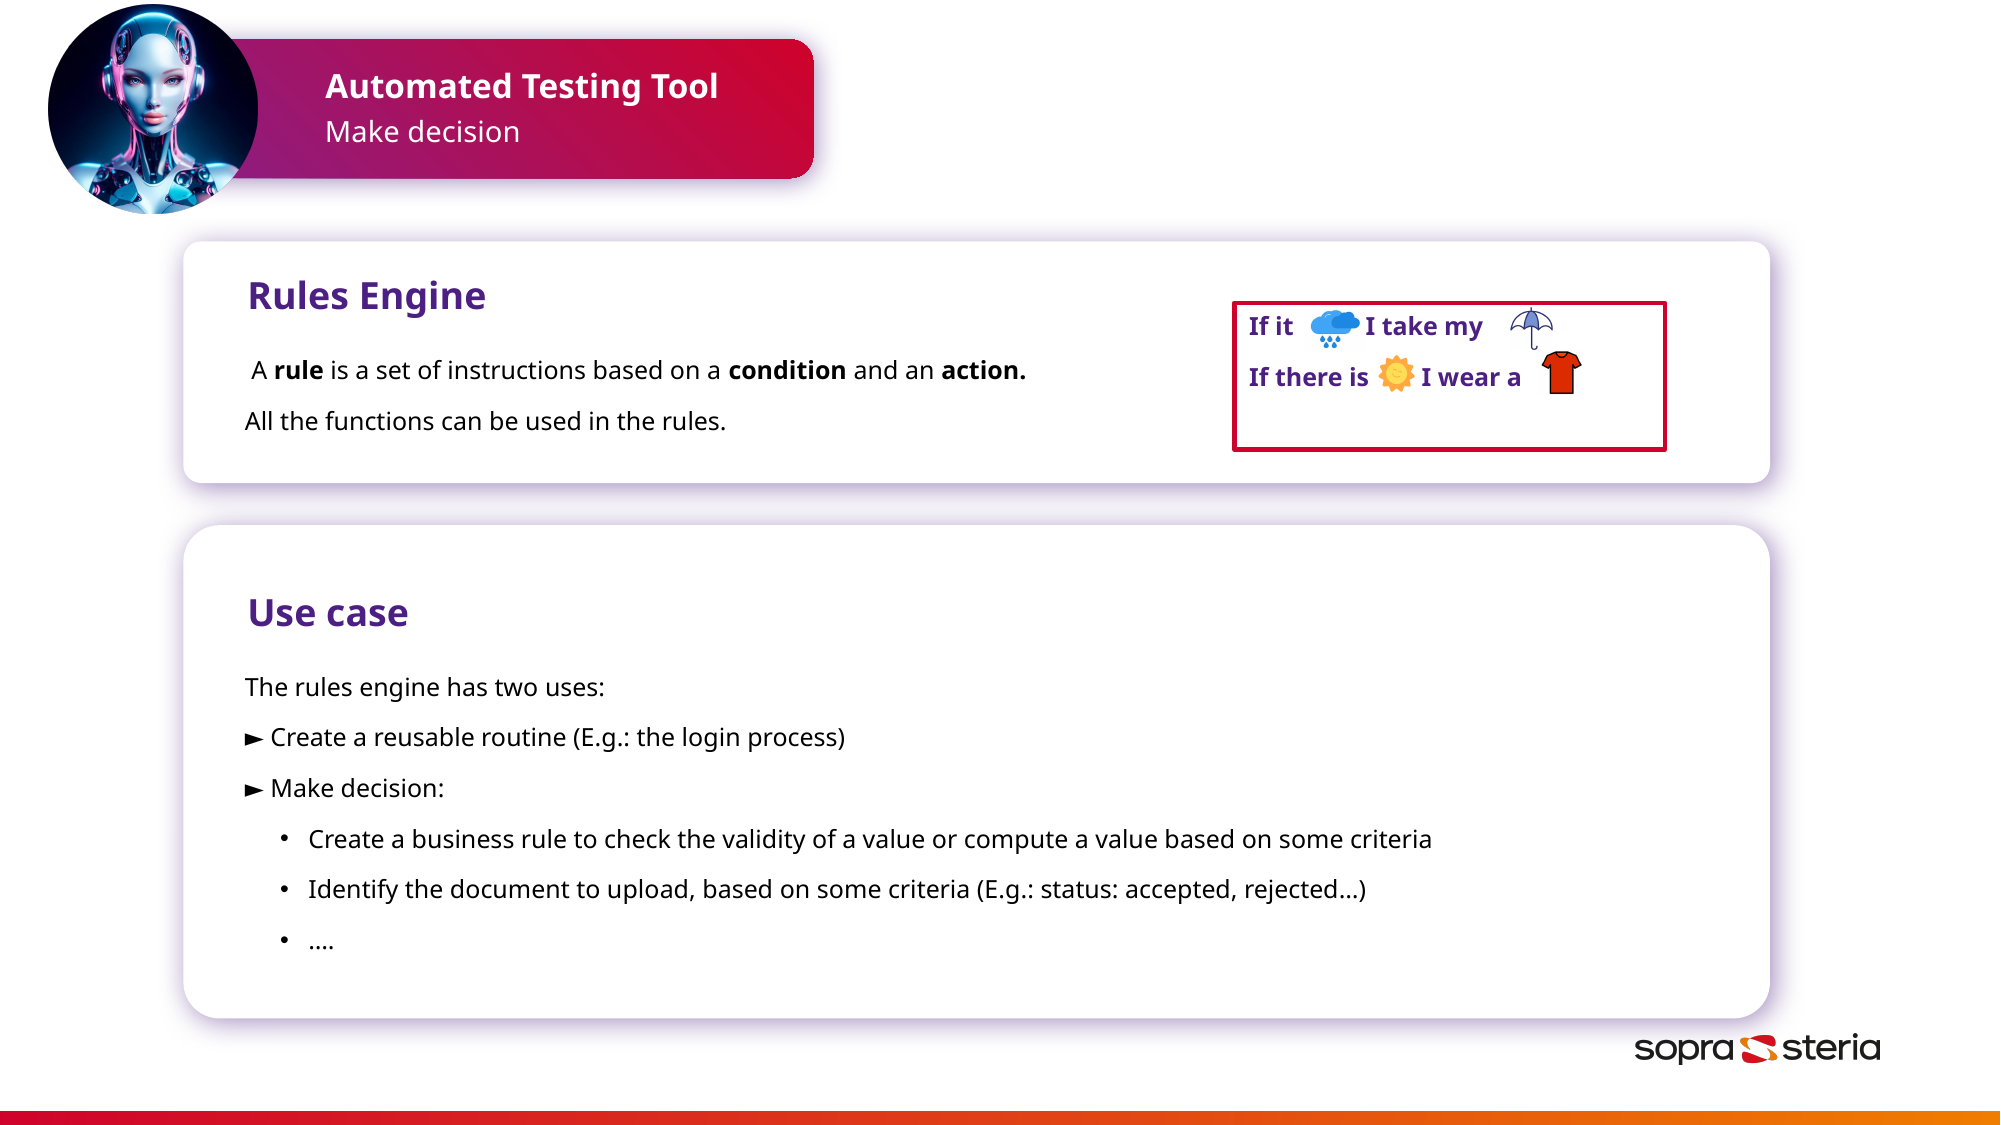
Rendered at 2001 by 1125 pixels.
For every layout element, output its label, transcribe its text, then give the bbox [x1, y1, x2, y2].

text_box [258, 38, 815, 180]
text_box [1234, 302, 1665, 450]
text_box Automated Testing Tool [310, 58, 804, 106]
text_box The rules engine has two uses: ► Create a reusable routine (E.g.: the login process) ► Make decision: Create a business rule to check the validity of a value or compute a value based on some criteria Identify the document to upload, based on some criteria (E.g.: status: accepted, rejected…) …. [229, 663, 1689, 977]
text_box [182, 524, 1772, 1020]
text_box Make decision [310, 106, 814, 168]
text_box [182, 240, 1772, 485]
text_box Rules Engine [232, 265, 909, 327]
text_box A rule is a set of instructions based on a condition and an action. All the functions can be used in the rules. [229, 347, 1689, 465]
picture [48, 4, 258, 214]
picture [1635, 1033, 1880, 1065]
text_box Use case [232, 581, 909, 643]
